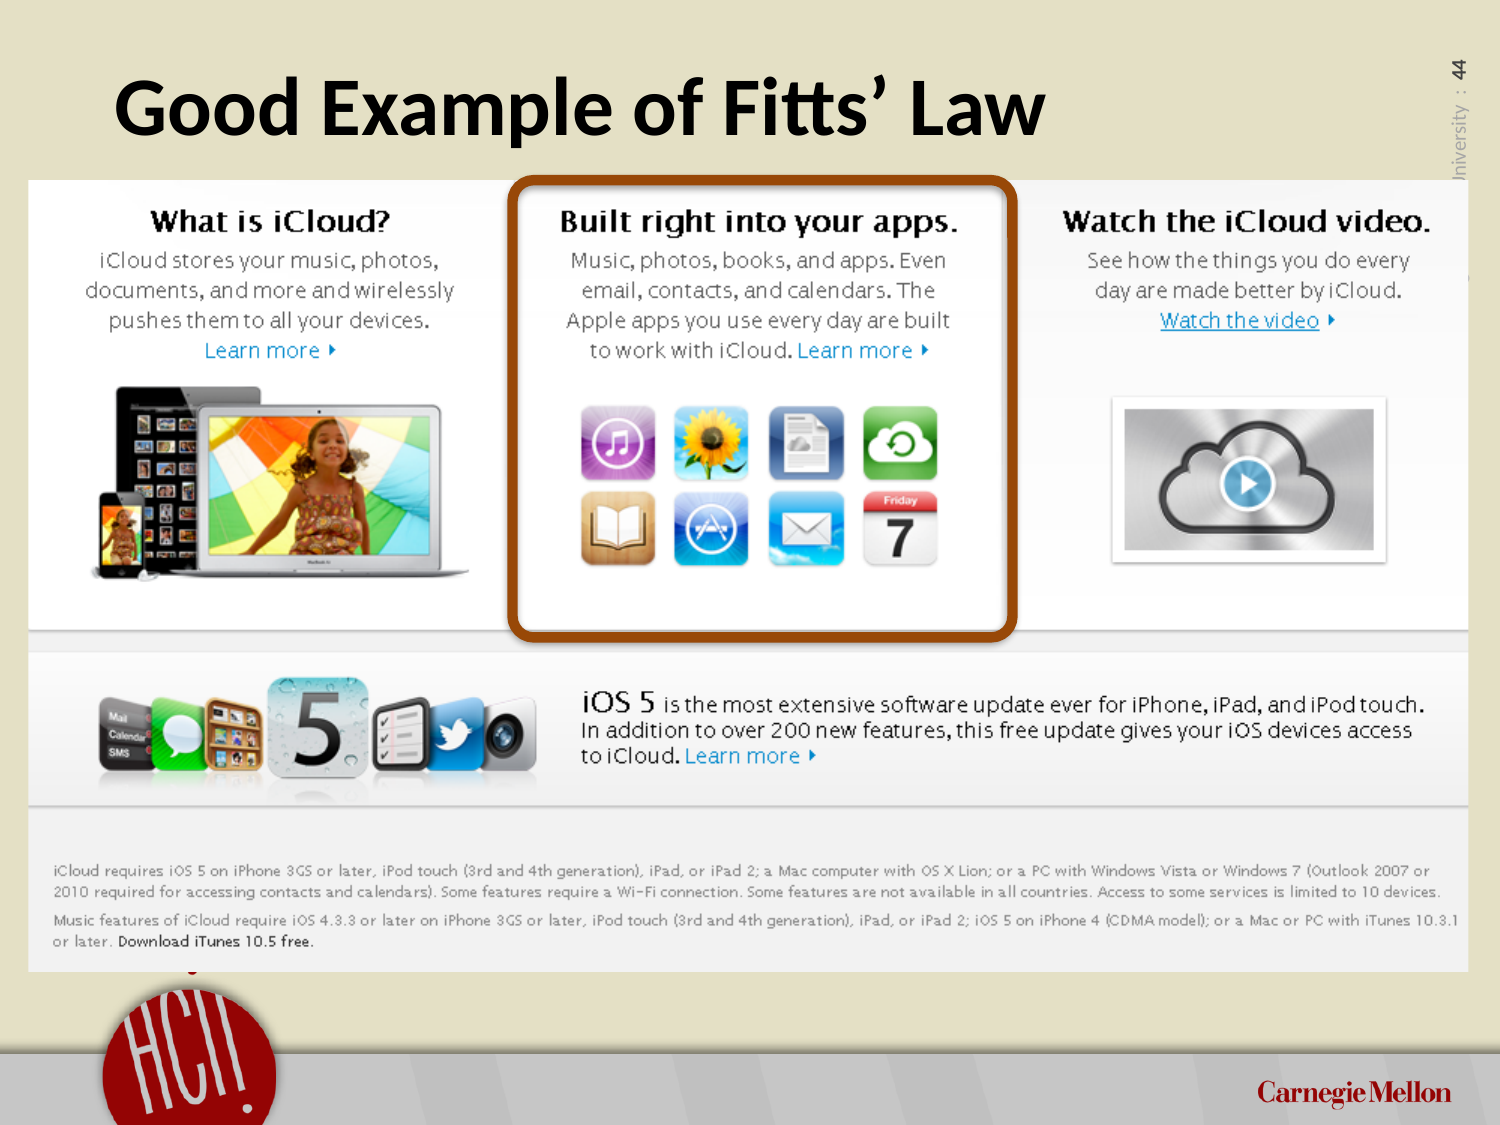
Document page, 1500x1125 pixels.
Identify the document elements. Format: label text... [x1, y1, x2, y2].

picture [0, 0, 1500, 1125]
title Good Example of Fitts’ Law [99, 45, 1425, 178]
